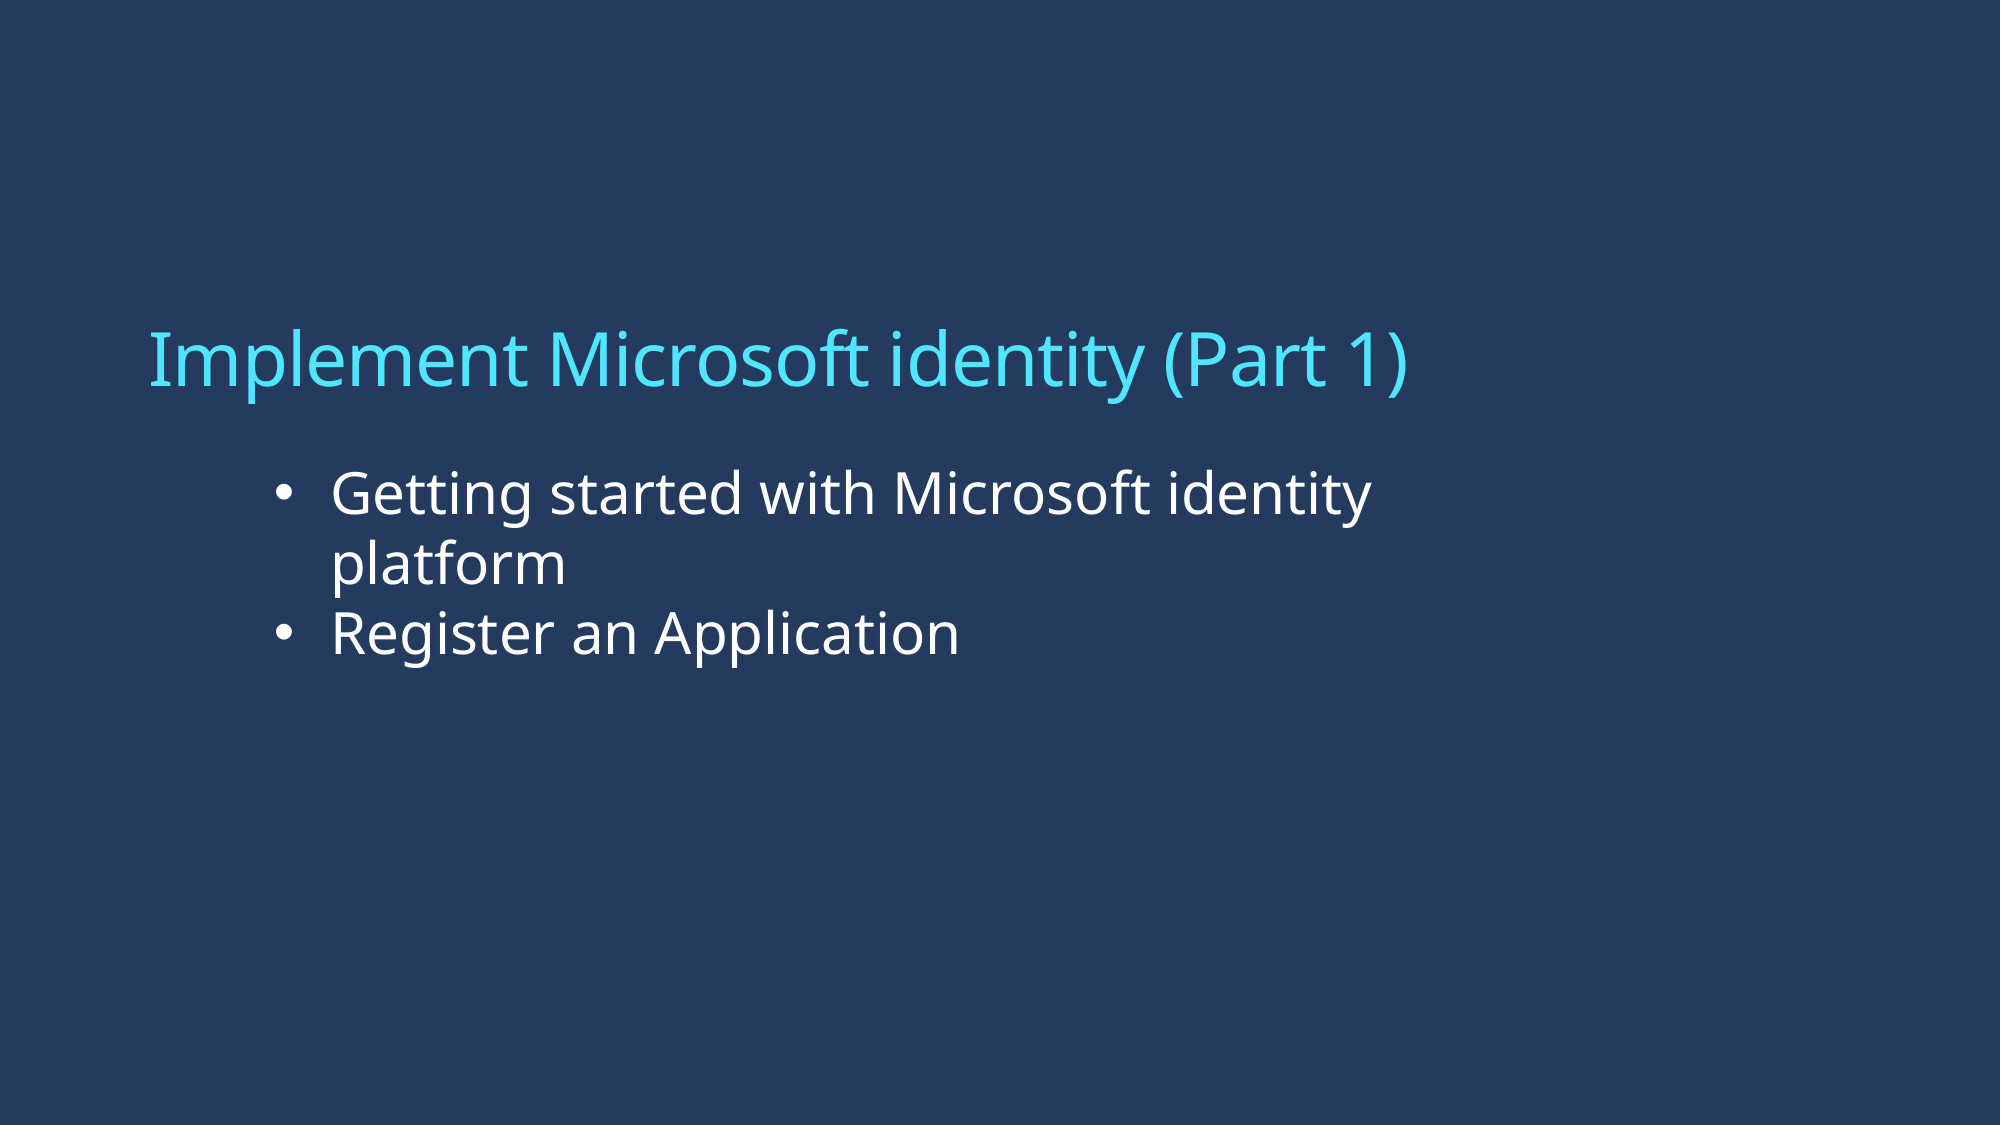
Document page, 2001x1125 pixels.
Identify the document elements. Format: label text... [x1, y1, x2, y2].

title Implement Microsoft identity (Part 1) [148, 321, 1731, 404]
text_box Getting started with Microsoft identity platform Register an Application [273, 456, 1563, 727]
